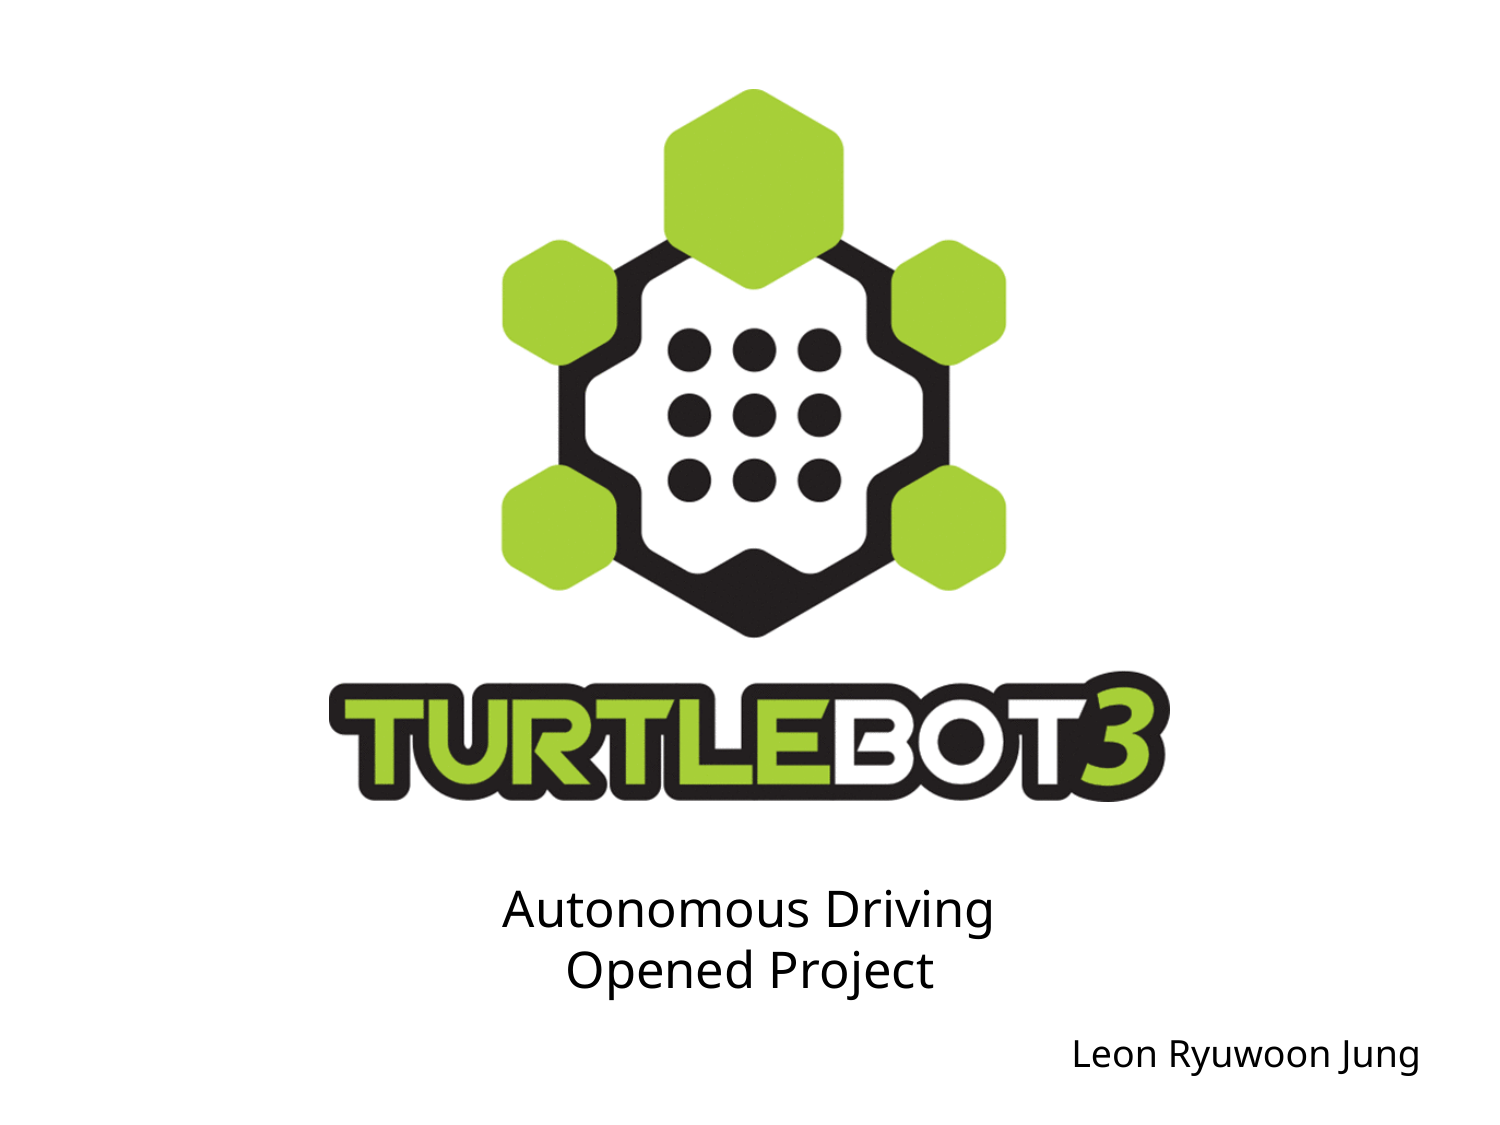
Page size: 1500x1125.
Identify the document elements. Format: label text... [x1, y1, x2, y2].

picture [329, 89, 1171, 802]
text_box Leon Ryuwoon Jung [1056, 1023, 1437, 1083]
subtitle Autonomous Driving Opened Project [225, 869, 1275, 1008]
